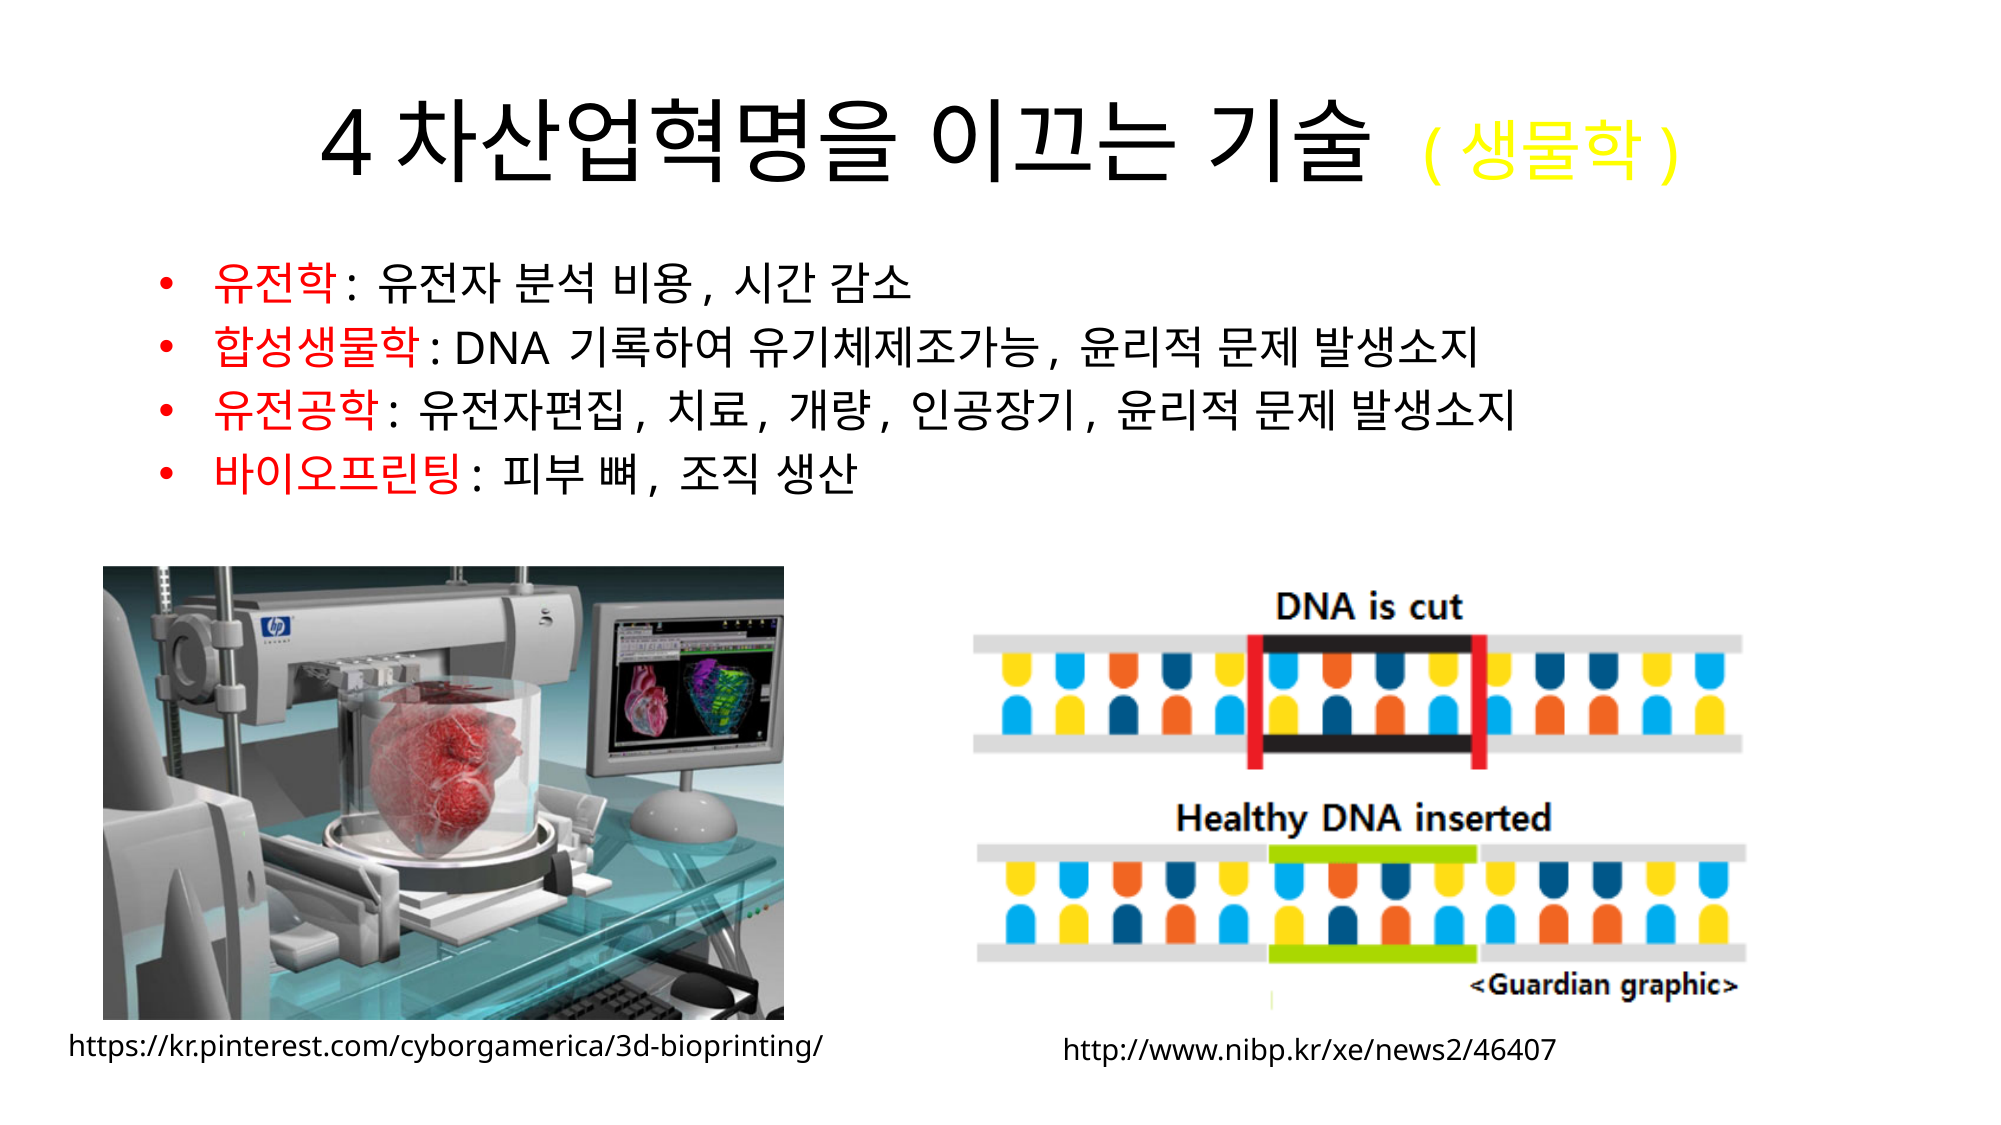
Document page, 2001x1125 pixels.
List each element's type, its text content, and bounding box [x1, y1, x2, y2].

text_box https://kr.pinterest.com/cyborgamerica/3d-bioprinting/ [53, 1019, 878, 1070]
text_box http://www.nibp.kr/xe/news2/46407 [1047, 1028, 1573, 1074]
title 4차산업혁명을 이끄는 기술 (생물학) [99, 45, 1900, 233]
picture [103, 566, 784, 1020]
picture [968, 566, 1755, 1020]
list 유전학: 유전자 분석 비용, 시간 감소 합성생물학: DNA 기록하여 유기체제조가능, 윤리적 문제 발생소지 유전공학: 유전자편집, 치료, 개량, 인공장기, 윤리적 문제 발생소지 바이오프린팅: 피부 뼈, 조직 생산 [143, 247, 1612, 542]
